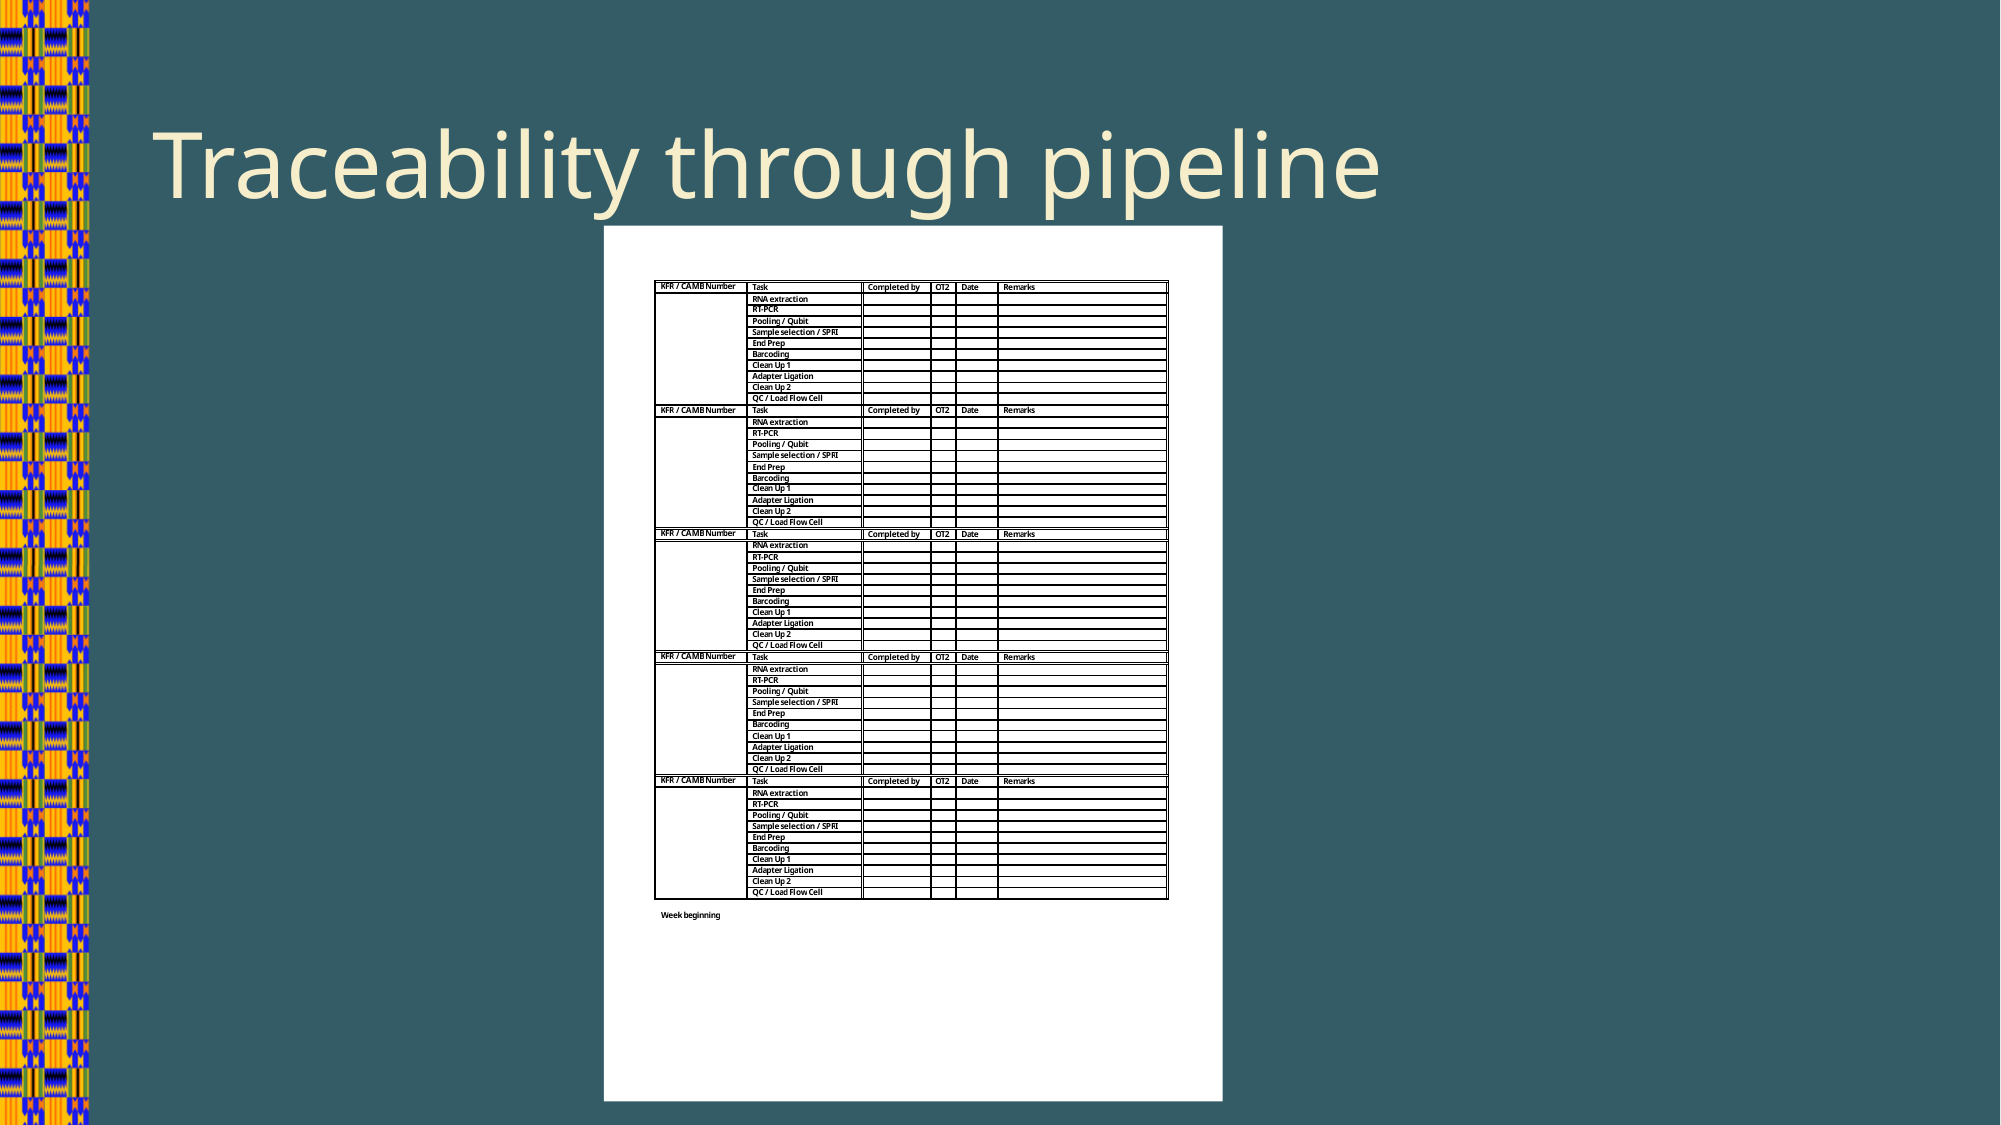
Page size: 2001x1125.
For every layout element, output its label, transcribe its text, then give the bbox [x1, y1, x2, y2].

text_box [603, 225, 1223, 1102]
picture [0, 0, 2001, 1125]
title Traceability through pipeline [137, 59, 1863, 278]
